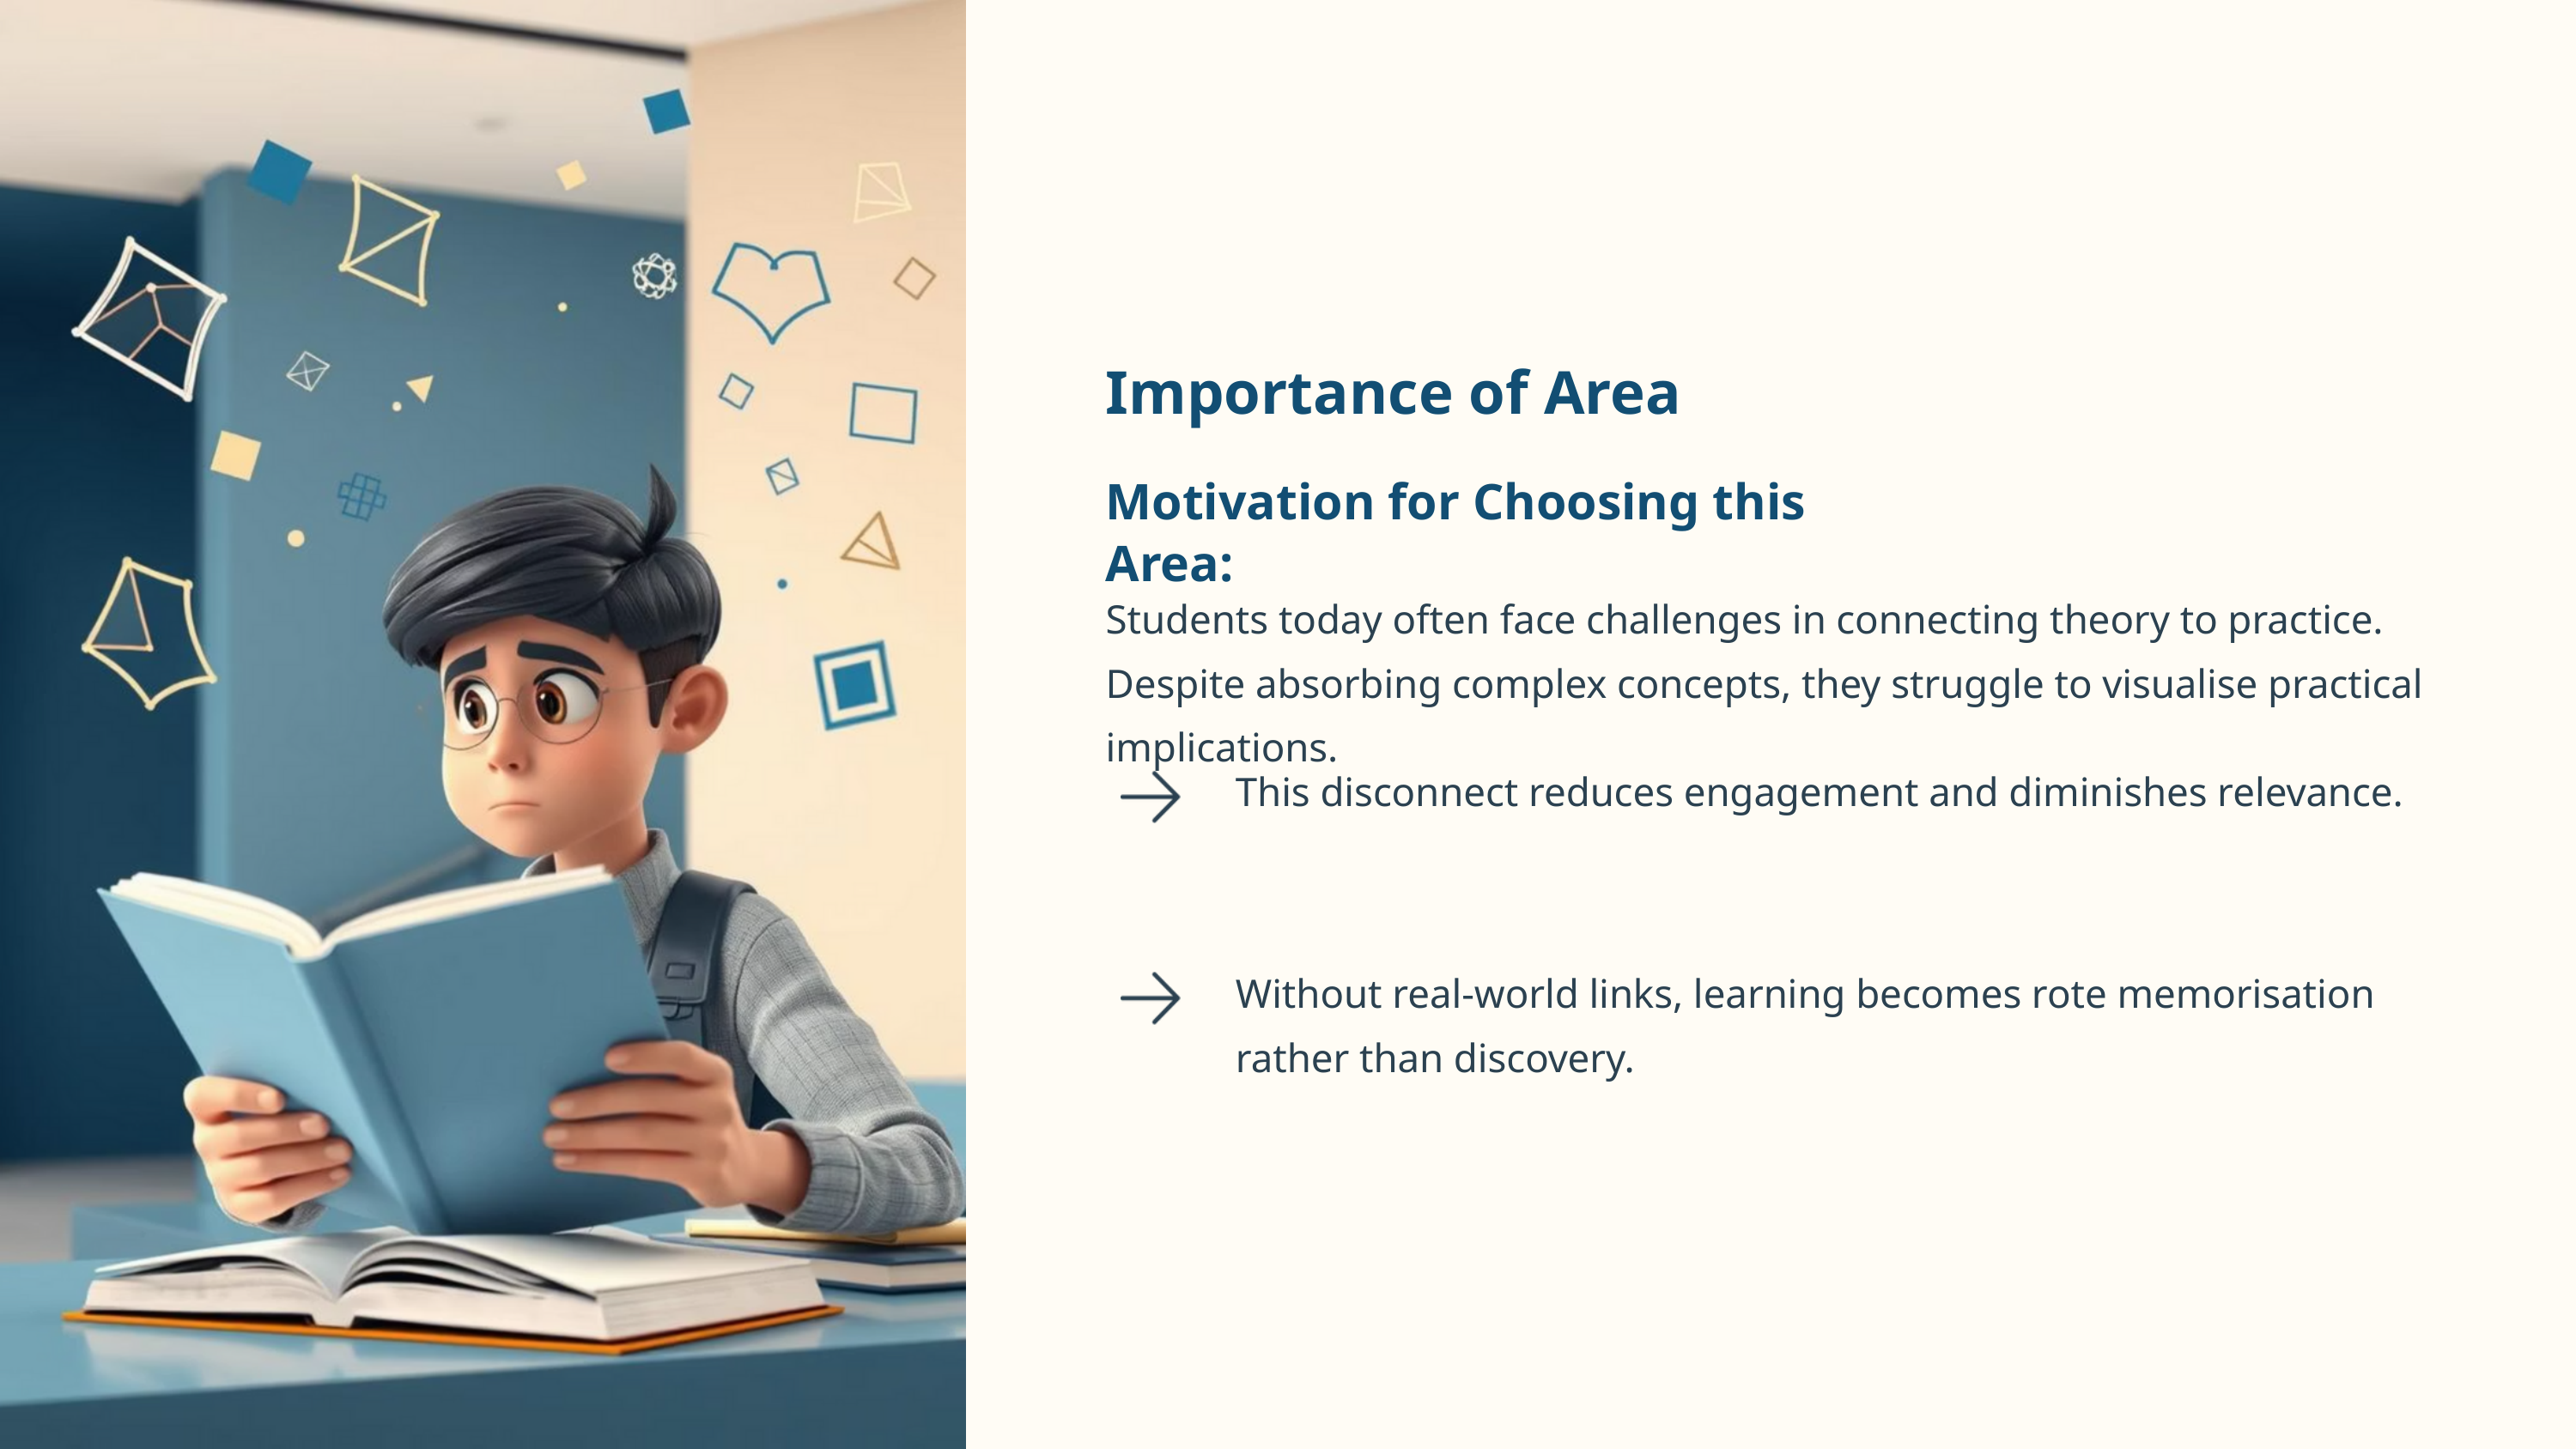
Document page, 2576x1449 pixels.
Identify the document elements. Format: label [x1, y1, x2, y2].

text_box [1120, 758, 1182, 834]
text_box [1120, 960, 1182, 1036]
text_box [967, 0, 2576, 1449]
text_box [0, 0, 967, 1449]
